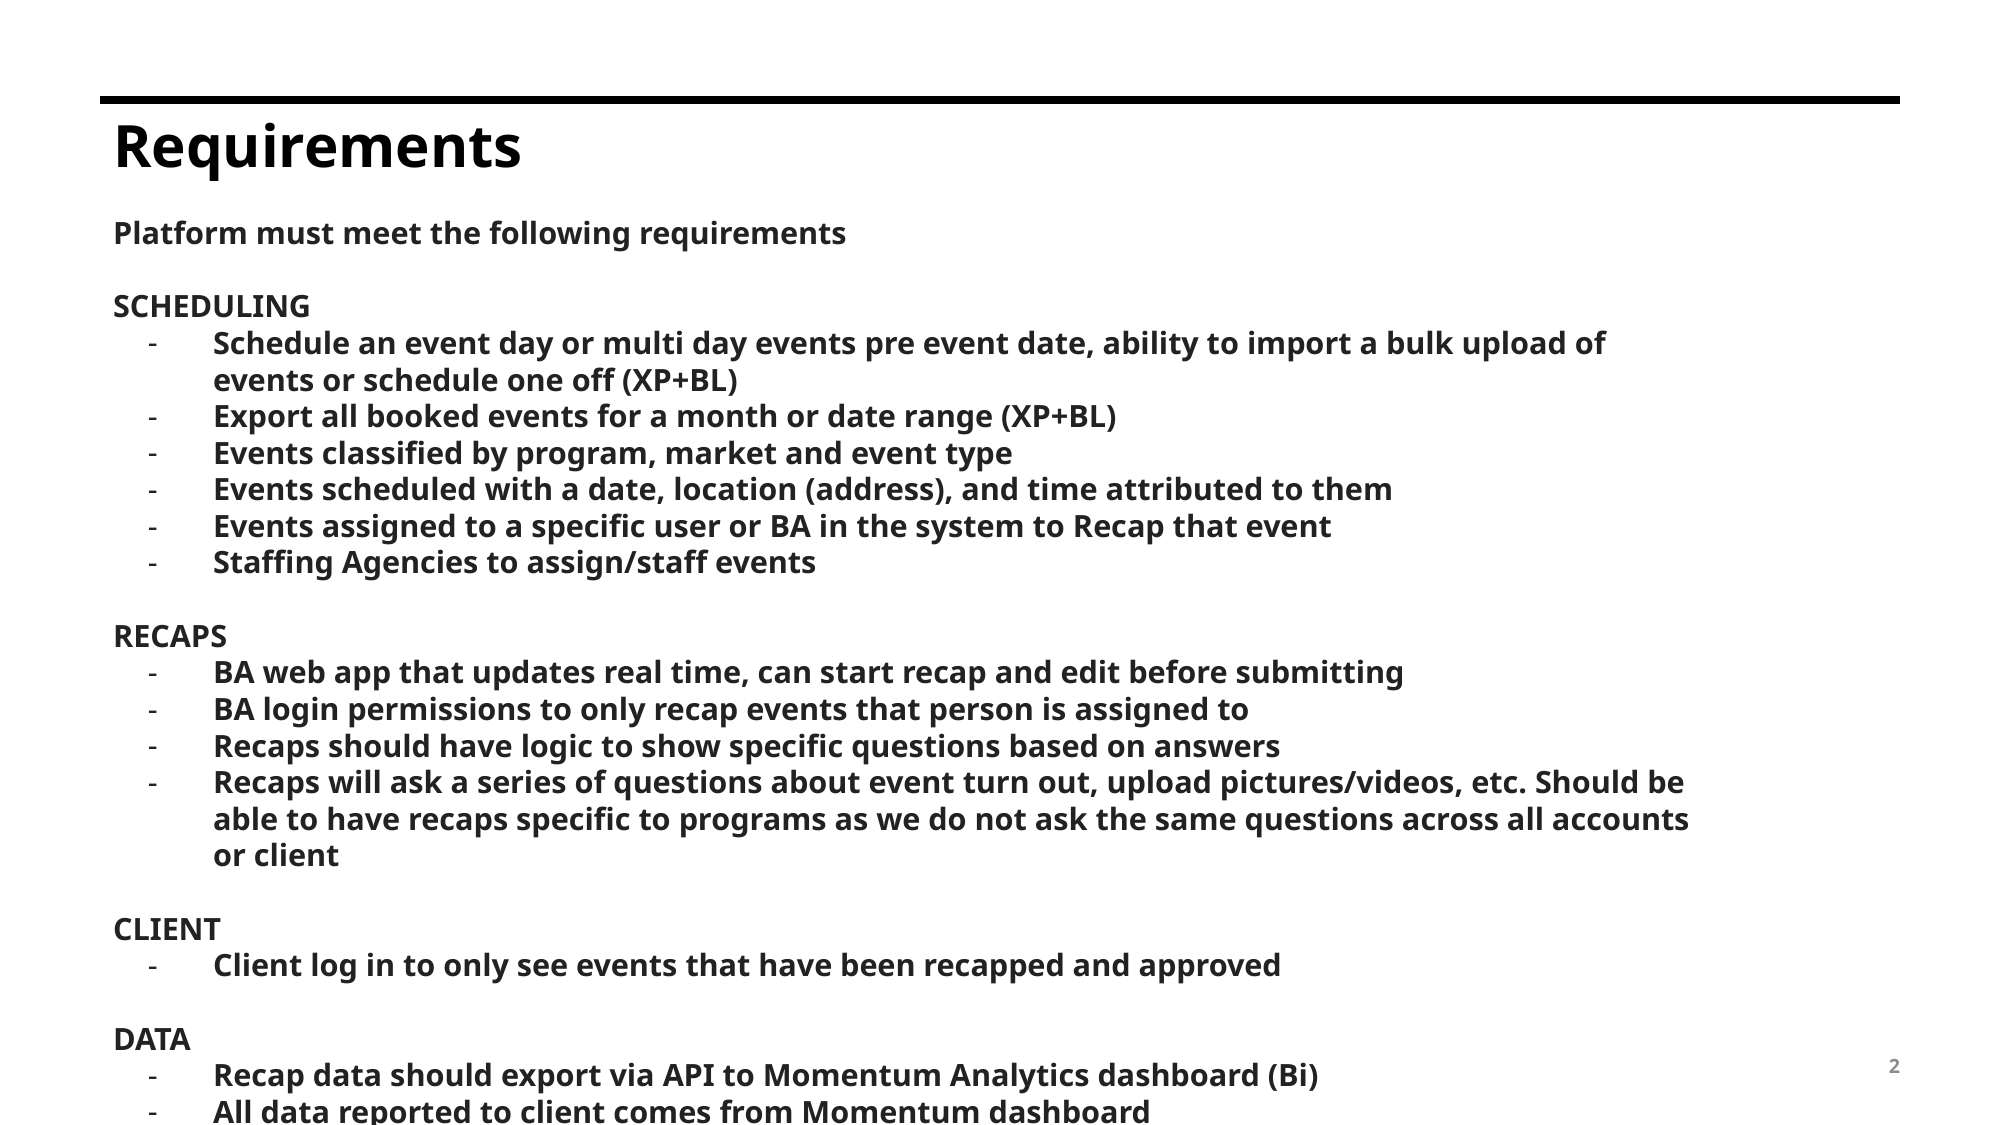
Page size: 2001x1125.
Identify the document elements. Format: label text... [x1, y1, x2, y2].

title Requirements [113, 122, 1650, 197]
title Platform must meet the following requirements SCHEDULING Schedule an event day or multi day events pre event date, ability to import a bulk upload of events or schedule one off (XP+BL) Export all booked events for a month or date range (XP+BL) Events classified by program, market and event type Events scheduled with a date, location (address), and time attributed to them Events assigned to a specific user or BA in the system to Recap that event Staffing Agencies to assign/staff events RECAPS BA web app that updates real time, can start recap and edit before submitting BA login permissions to only recap events that person is assigned to Recaps should have logic to show specific questions based on answers Recaps will ask a series of questions about event turn out, upload pictures/videos, etc. Should be able to have recaps specific to programs as we do not ask the same questions across all accounts or client CLIENT Client log in to only see events that have been recapped and approved DATA Recap data should export via API to Momentum Analytics dashboard (Bi) All data reported to client comes from Momentum dashboard [113, 213, 1701, 1071]
slide_number 2 [1850, 1027, 1900, 1078]
